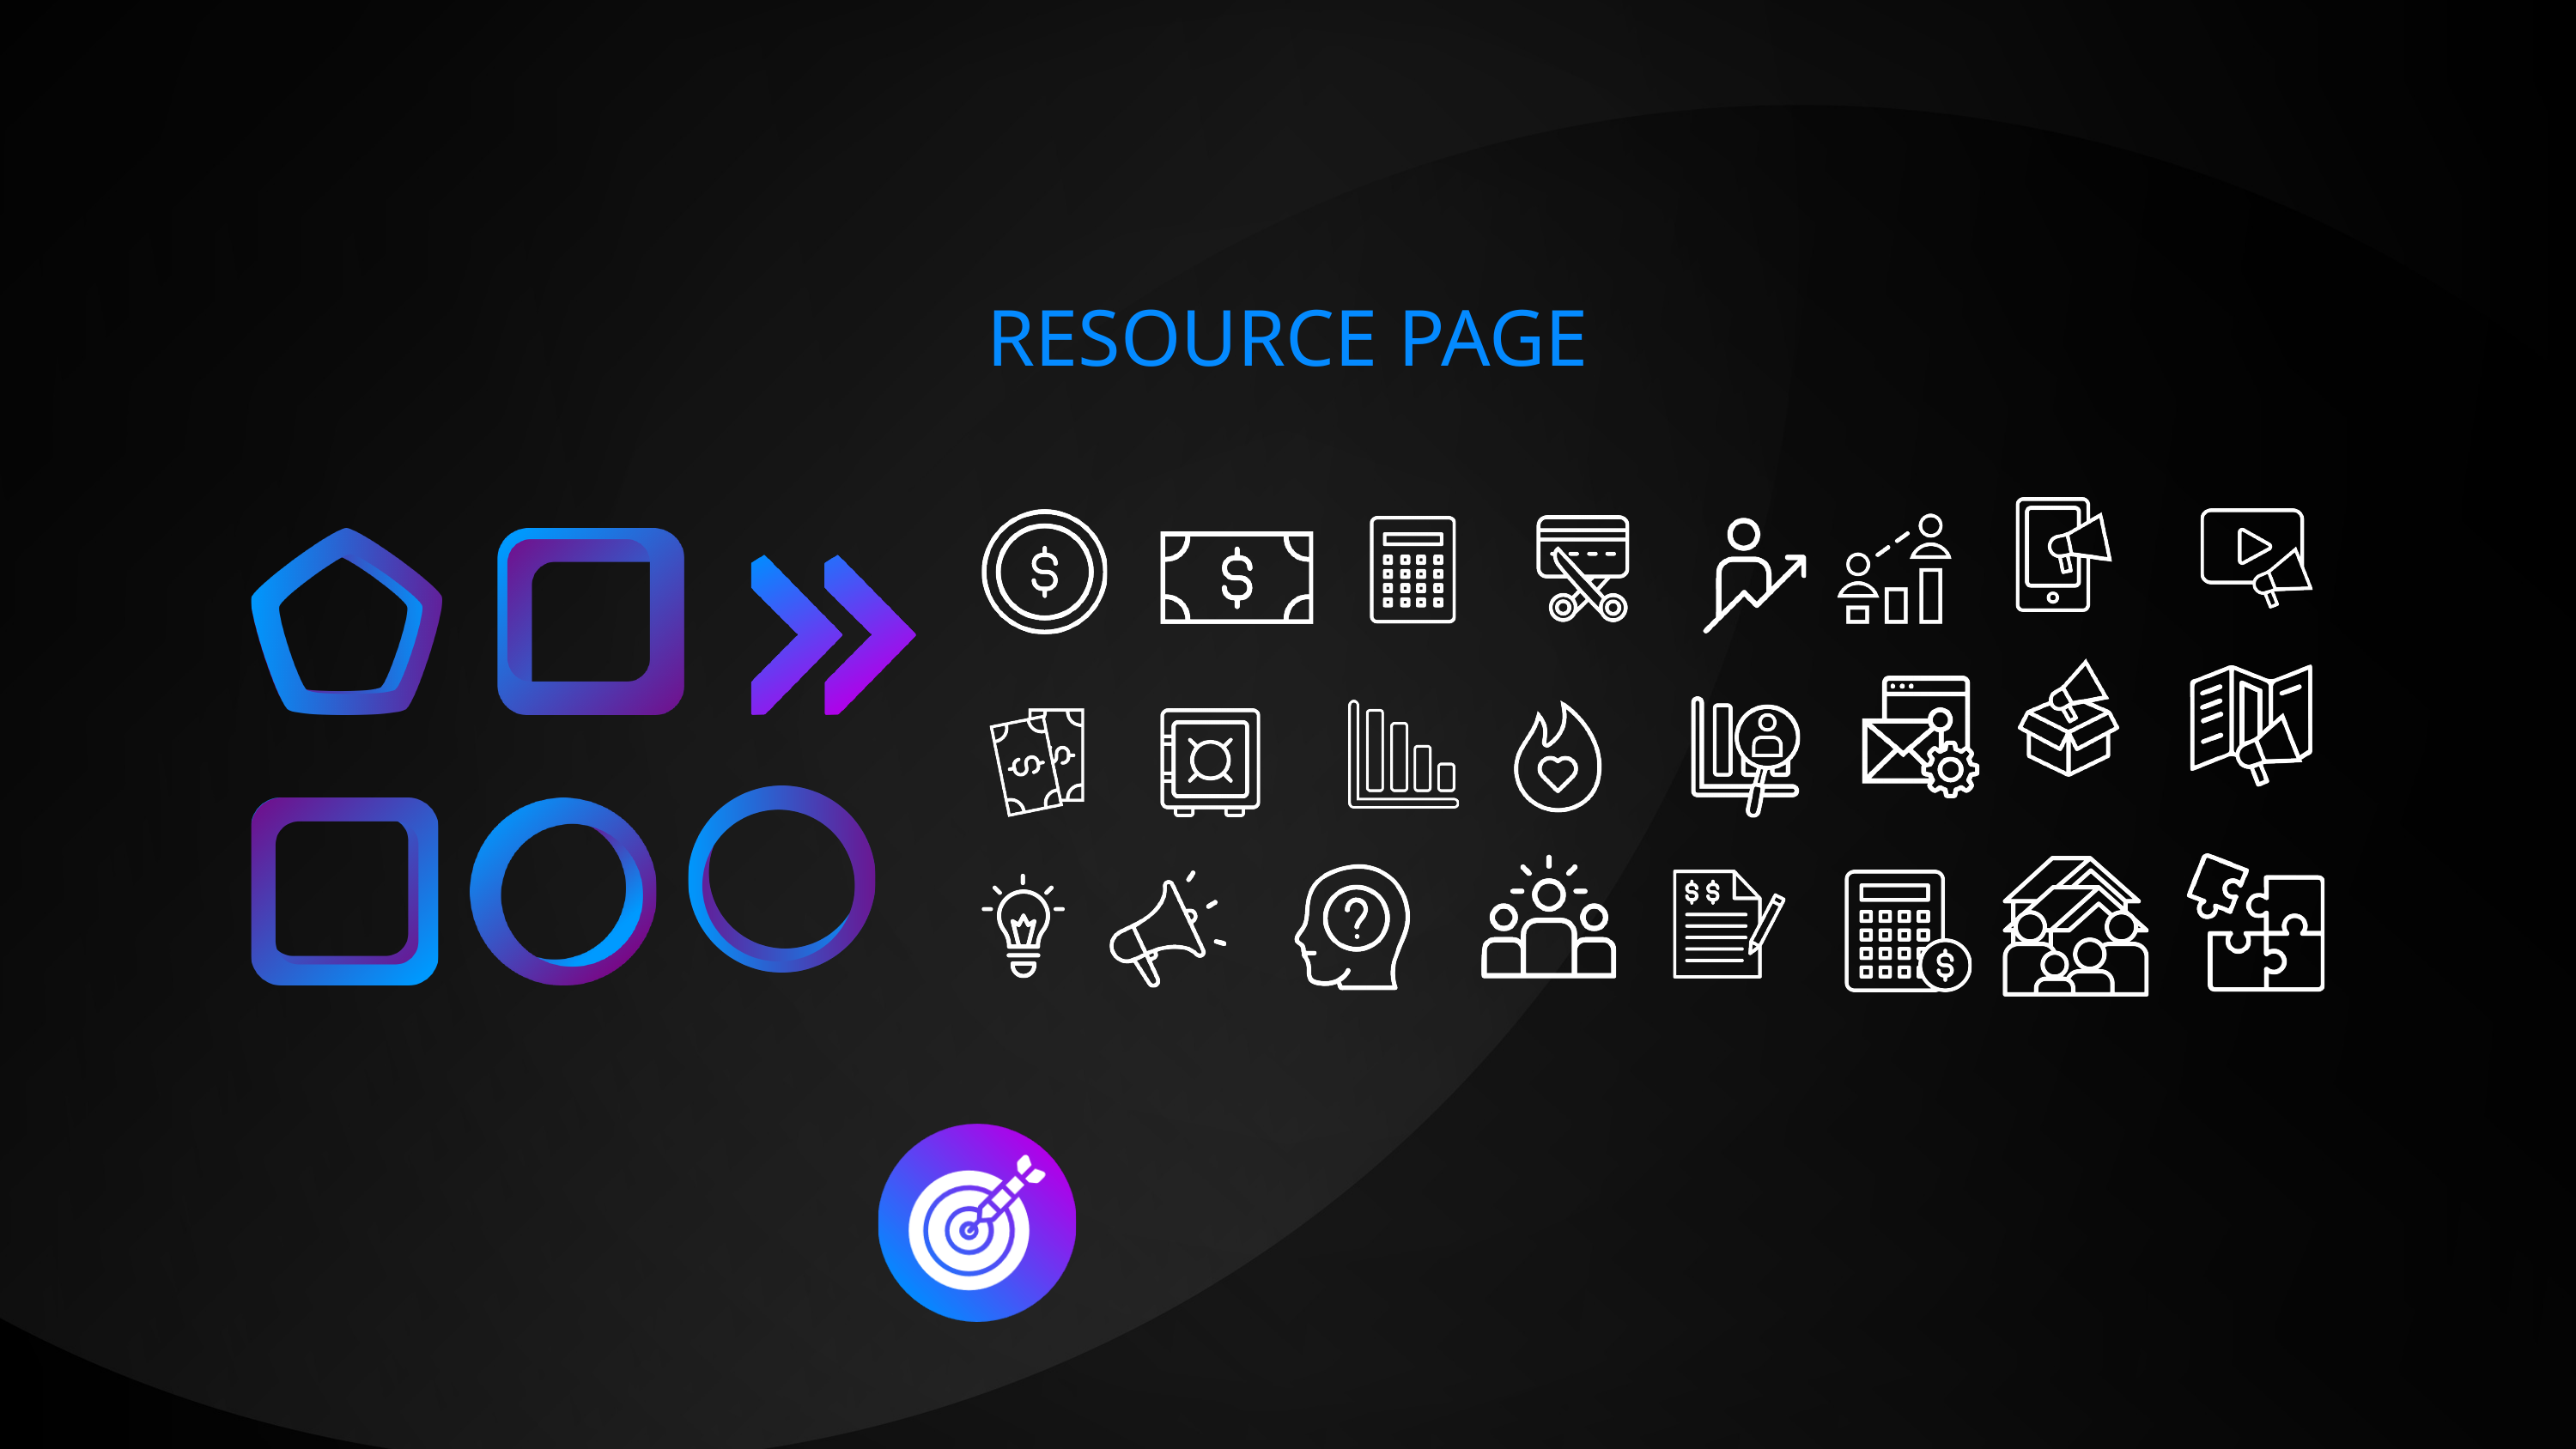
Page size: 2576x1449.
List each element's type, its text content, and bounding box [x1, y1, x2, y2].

text_box [688, 785, 876, 973]
text_box [2190, 664, 2312, 787]
text_box [1703, 516, 1807, 634]
text_box [497, 528, 685, 715]
text_box [1536, 515, 1630, 624]
text_box [1160, 531, 1314, 624]
text_box [981, 873, 1065, 979]
text_box [1510, 700, 1603, 813]
text_box [750, 555, 916, 715]
text_box [1673, 870, 1786, 979]
text_box [2186, 852, 2325, 992]
text_box [981, 509, 1108, 635]
text_box [0, 0, 2576, 1449]
text_box [470, 797, 657, 985]
text_box [989, 708, 1084, 817]
text_box [1480, 854, 1617, 979]
text_box [1691, 695, 1801, 818]
text_box [1862, 676, 1980, 798]
text_box [251, 528, 442, 715]
text_box [1844, 870, 1972, 992]
text_box [1348, 700, 1460, 809]
text_box [251, 797, 439, 985]
text_box [1160, 708, 1261, 817]
text_box [2200, 508, 2313, 609]
text_box [1837, 513, 1952, 624]
text_box [1294, 864, 1411, 991]
text_box [1107, 870, 1227, 988]
text_box [2017, 658, 2121, 777]
text_box RESOURCE PAGE [722, 273, 1854, 382]
text_box [2002, 856, 2149, 997]
text_box [878, 1124, 1077, 1322]
text_box [2015, 497, 2112, 612]
text_box [1370, 515, 1456, 624]
